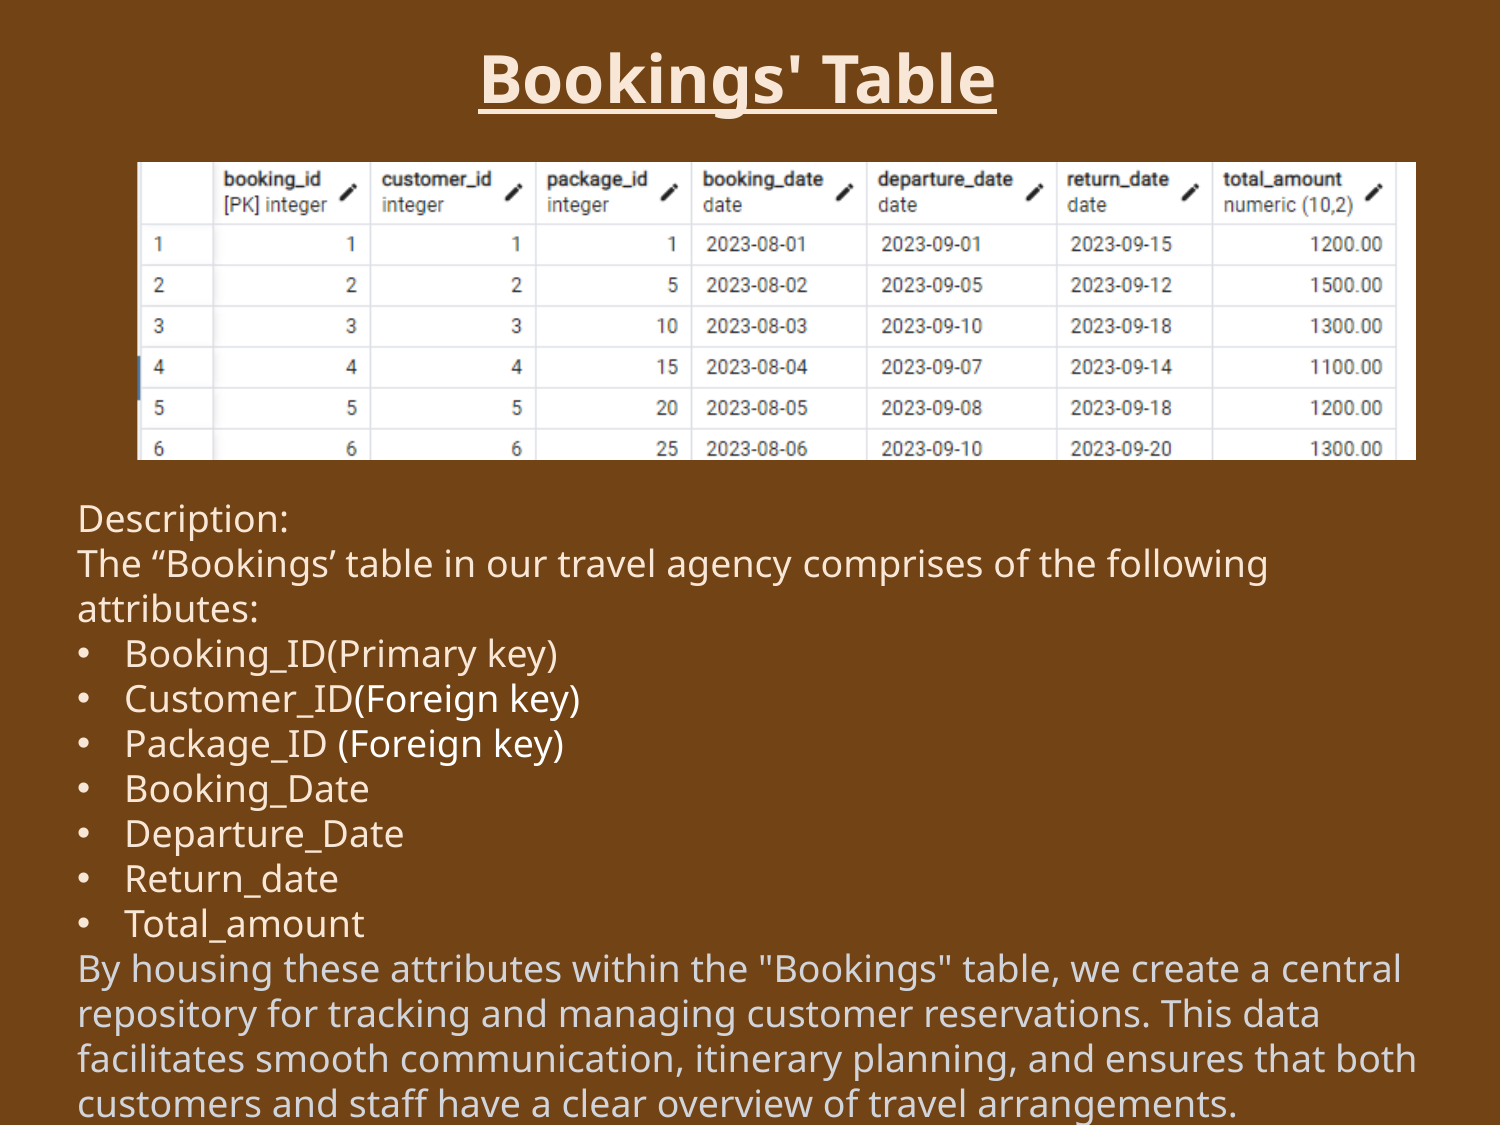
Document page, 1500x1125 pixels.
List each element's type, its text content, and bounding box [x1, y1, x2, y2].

title Bookings' Table [99, 0, 1375, 214]
picture [137, 162, 1416, 460]
text_box Description: The “Bookings’ table in our travel agency comprises of the following attributes: Booking_ID(Primary key) Customer_ID(Foreign key) Package_ID (Foreign key) Booking_Date Departure_Date Return_date Total_amount By housing these attributes within the "Bookings" table, we create a central repository for tracking and managing customer reservations. This data facilitates smooth communication, itinerary planning, and ensures that both customers and staff have a clear overview of travel arrangements. [62, 487, 1461, 1125]
